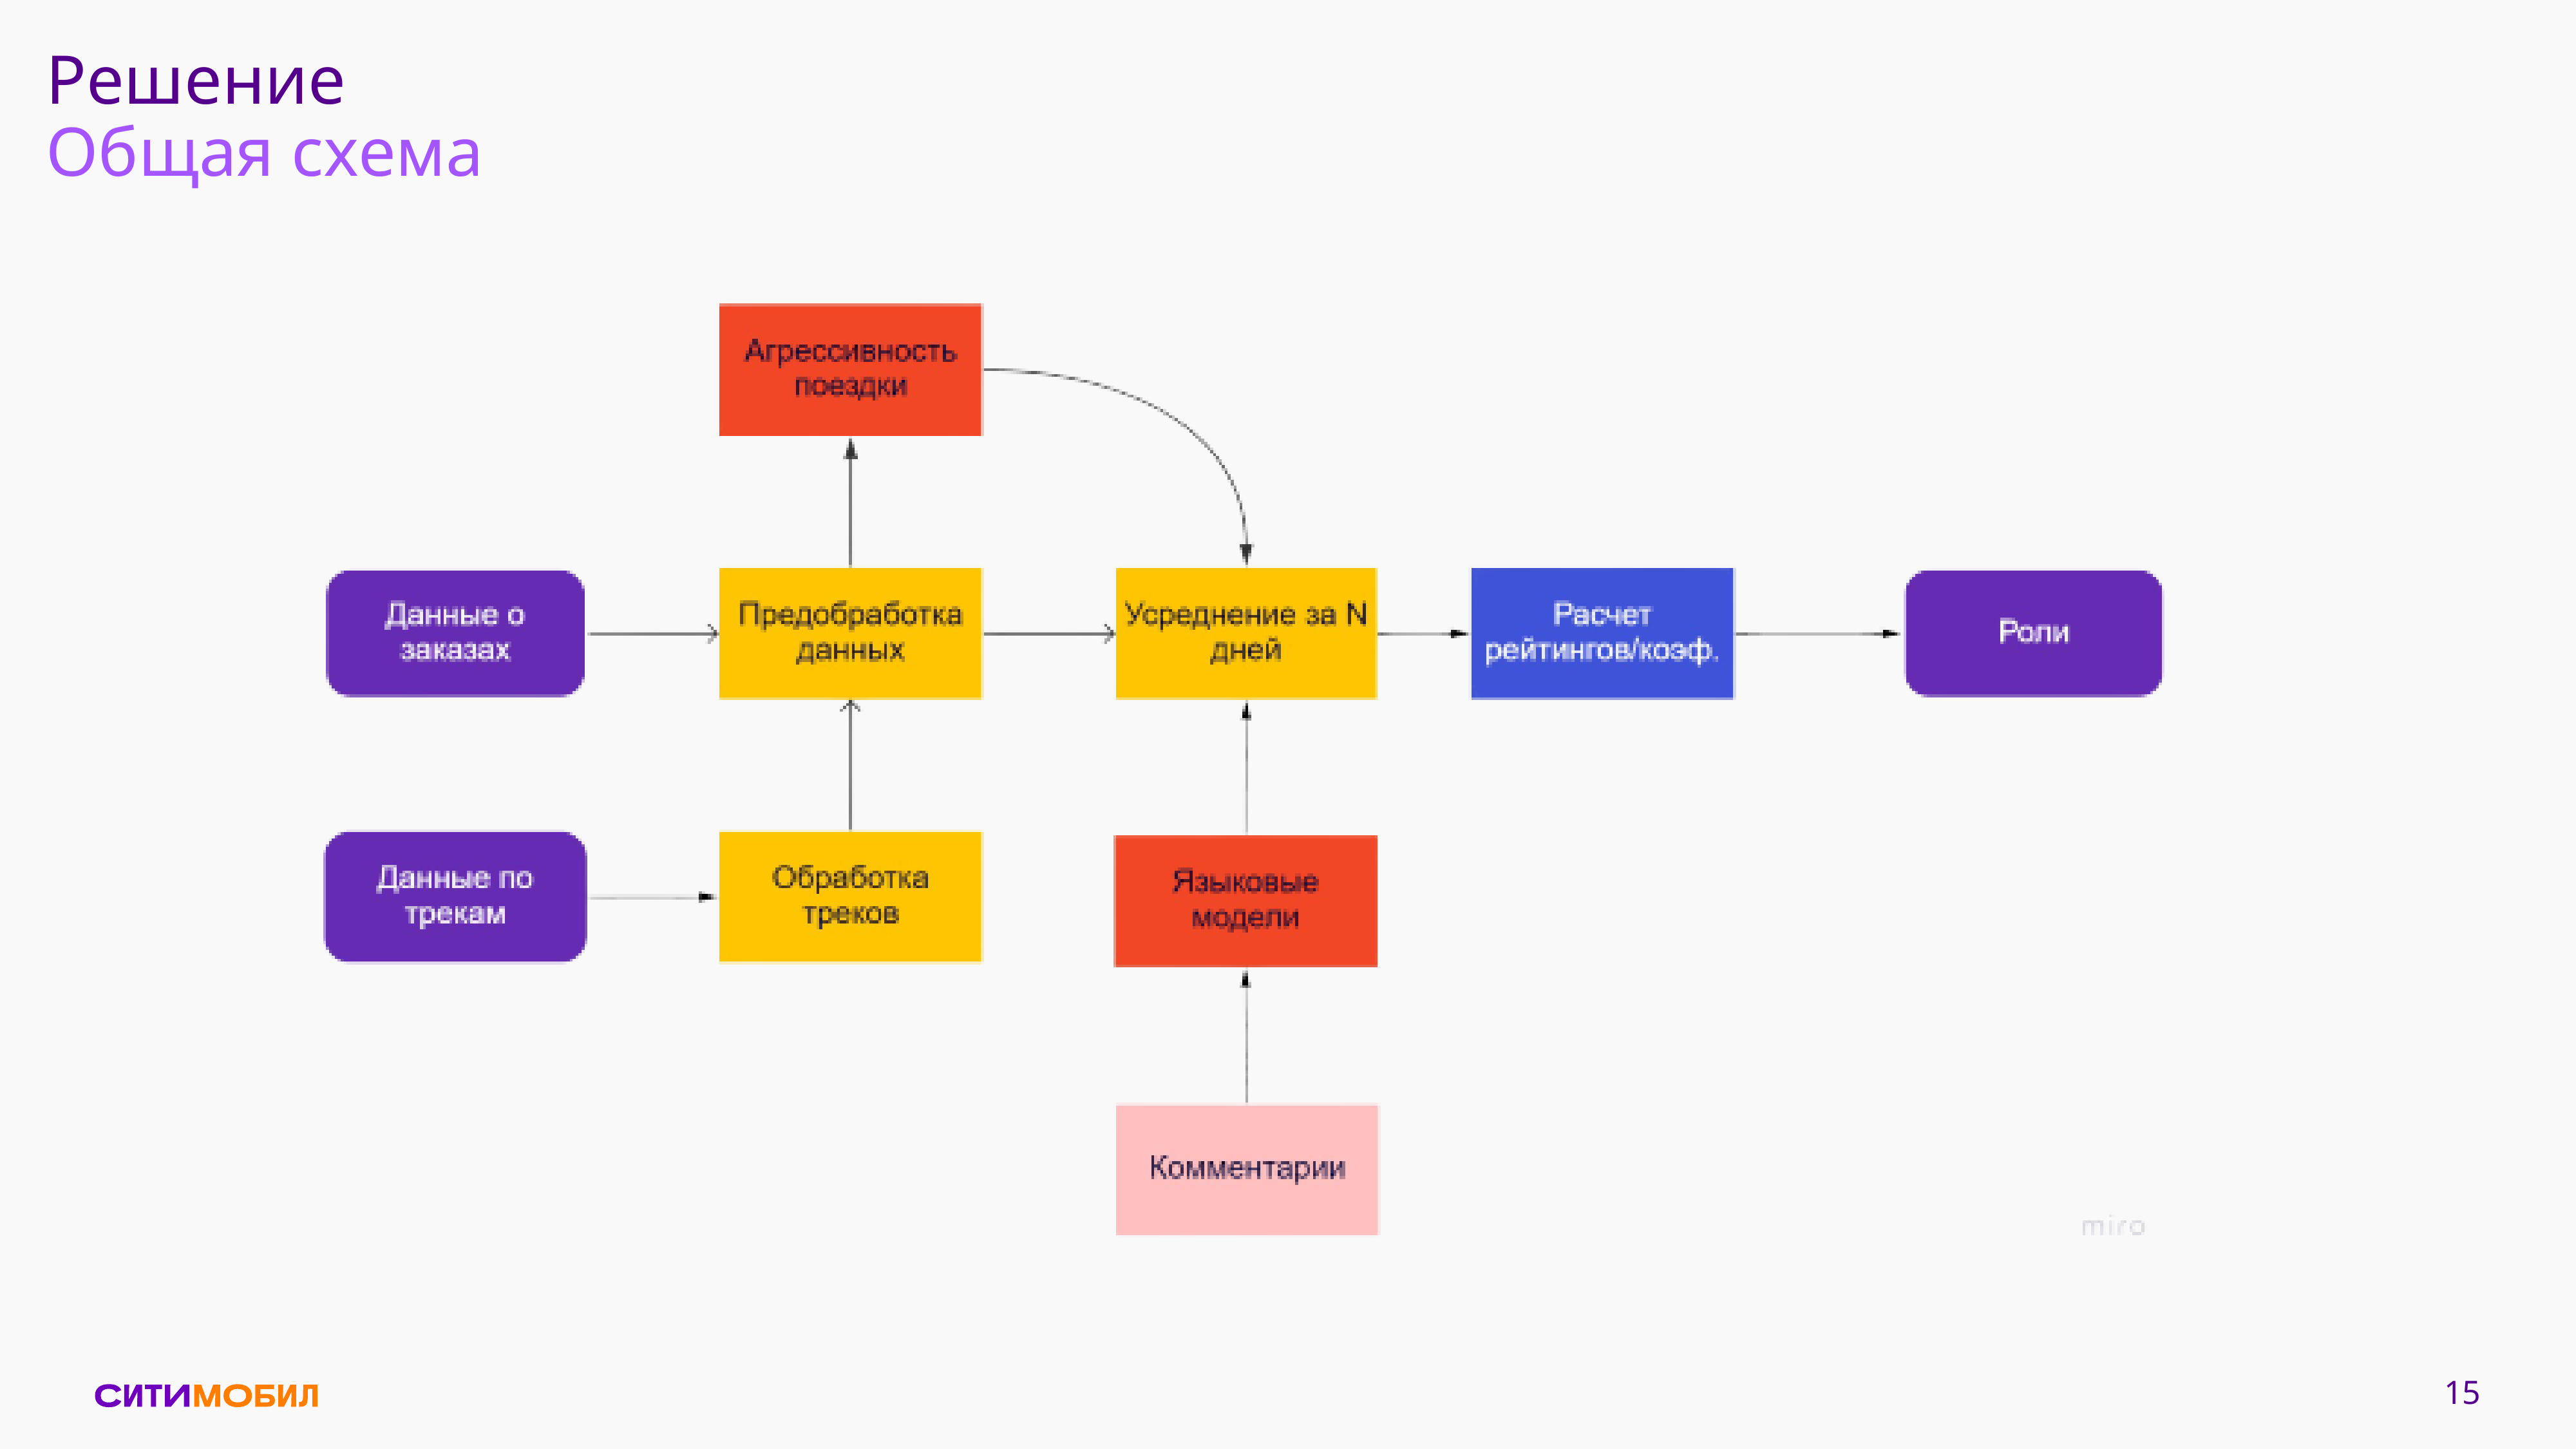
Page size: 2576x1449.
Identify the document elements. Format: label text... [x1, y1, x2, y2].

title Решение Общая схема [46, 46, 753, 202]
picture [196, 201, 2192, 1282]
slide_number 15 [1901, 1338, 2481, 1416]
